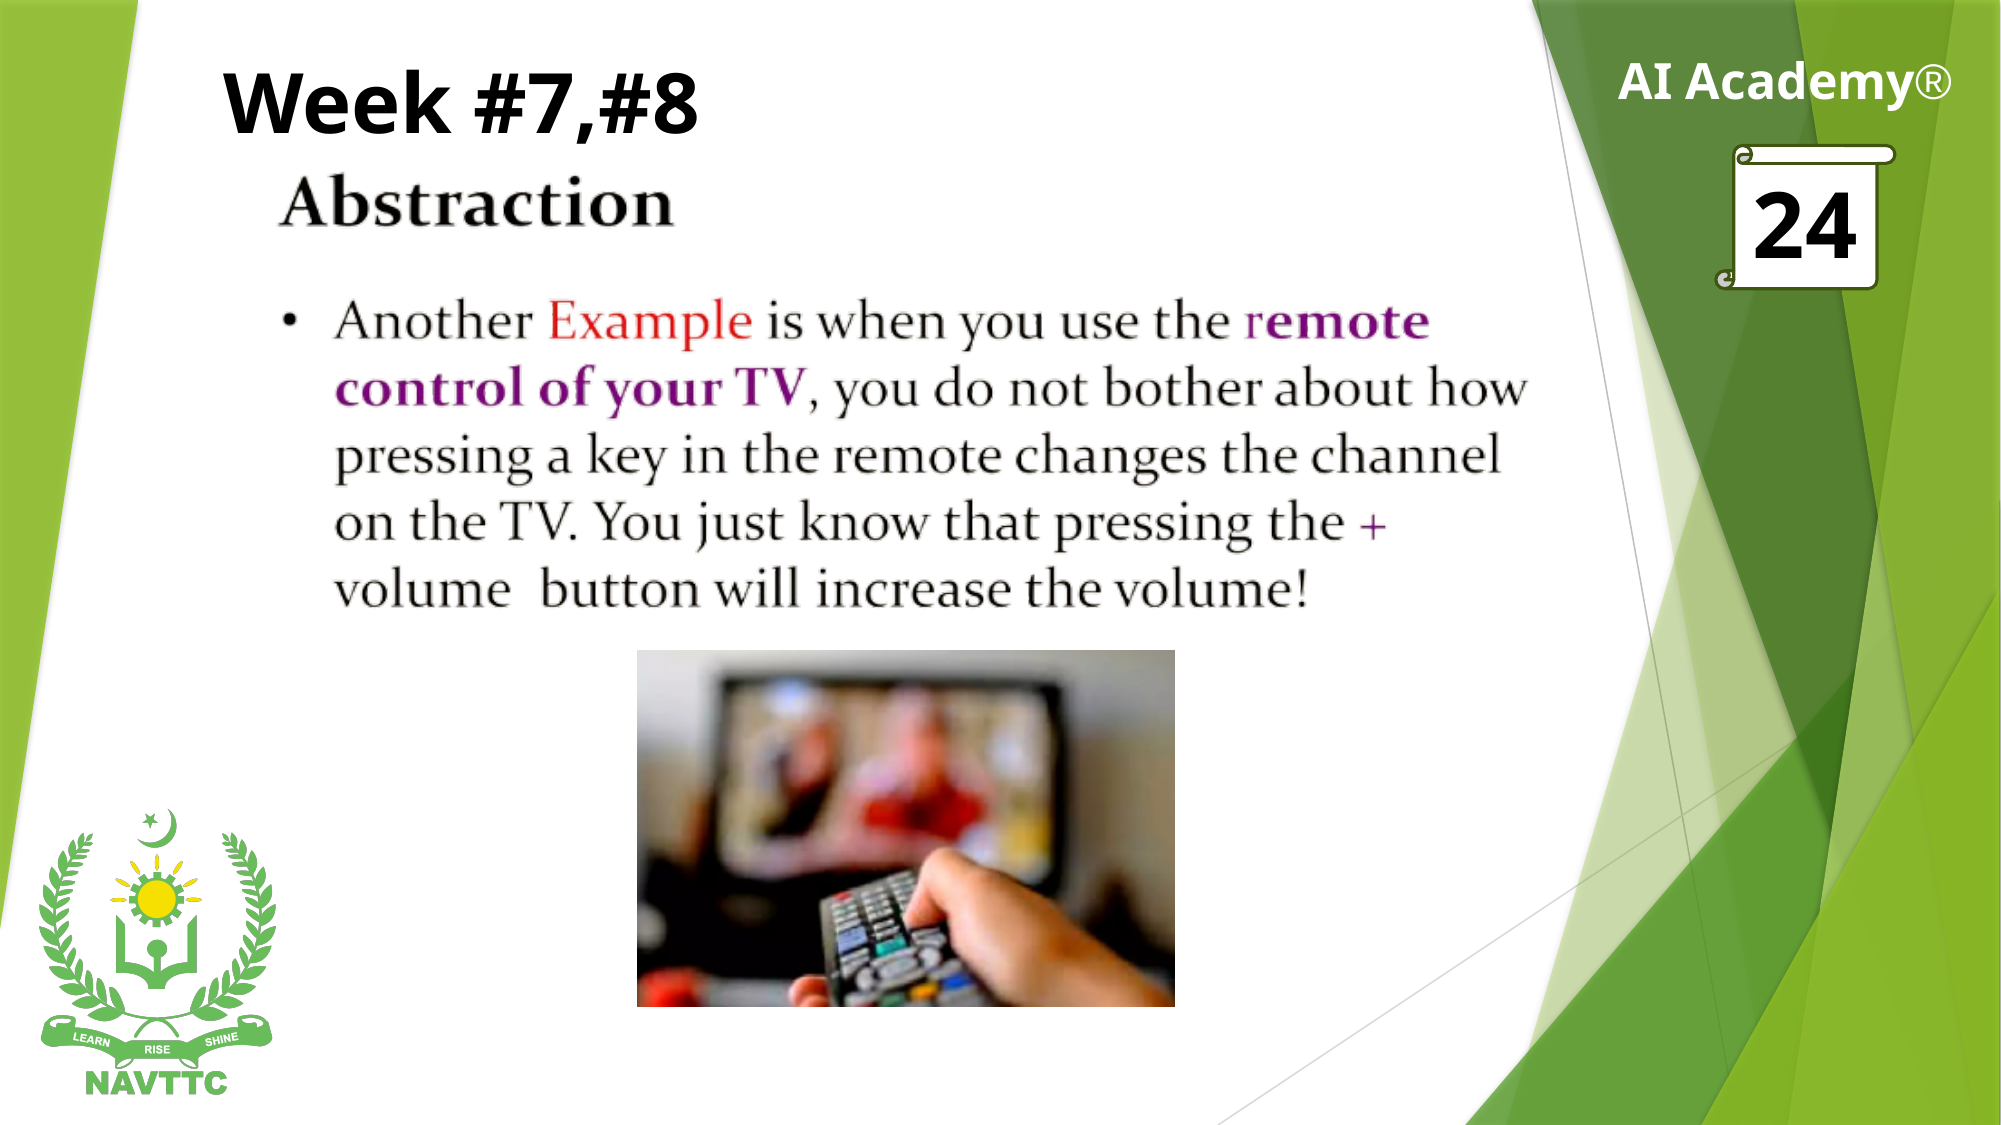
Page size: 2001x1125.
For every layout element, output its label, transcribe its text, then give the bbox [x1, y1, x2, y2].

text_box AI Academy® [1604, 42, 2000, 118]
text_box 24 [1714, 143, 1897, 291]
text_box Week #7,#8 [208, 42, 715, 158]
picture [272, 158, 1540, 1008]
picture [0, 794, 315, 1110]
